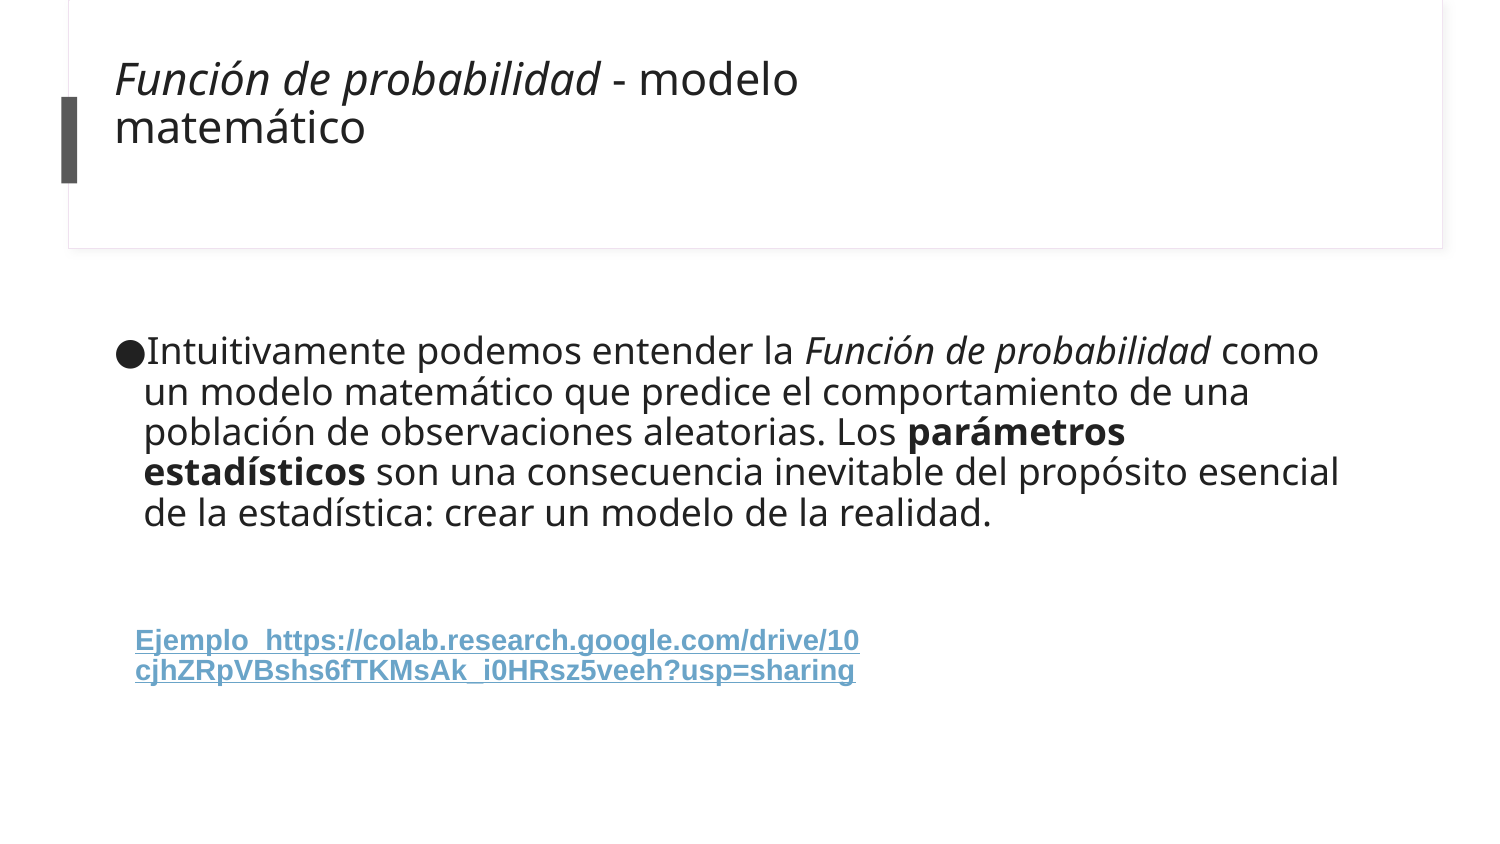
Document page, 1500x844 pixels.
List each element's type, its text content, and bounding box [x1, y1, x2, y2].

title Función de probabilidad - modelo matemático [102, 50, 1042, 160]
text_box Ejemplo https://colab.research.google.com/drive/10cjhZRpVBshs6fTKMsAk_i0HRsz5veeh?usp=sharing [124, 616, 874, 698]
list Intuitivamente podemos entender la Función de probabilidad como un modelo matemático que predice el comportamiento de una población de observaciones aleatorias. Los parámetros estadísticos son una consecuencia inevitable del propósito esencial de la estadística: crear un modelo de la realidad. [102, 326, 1378, 605]
